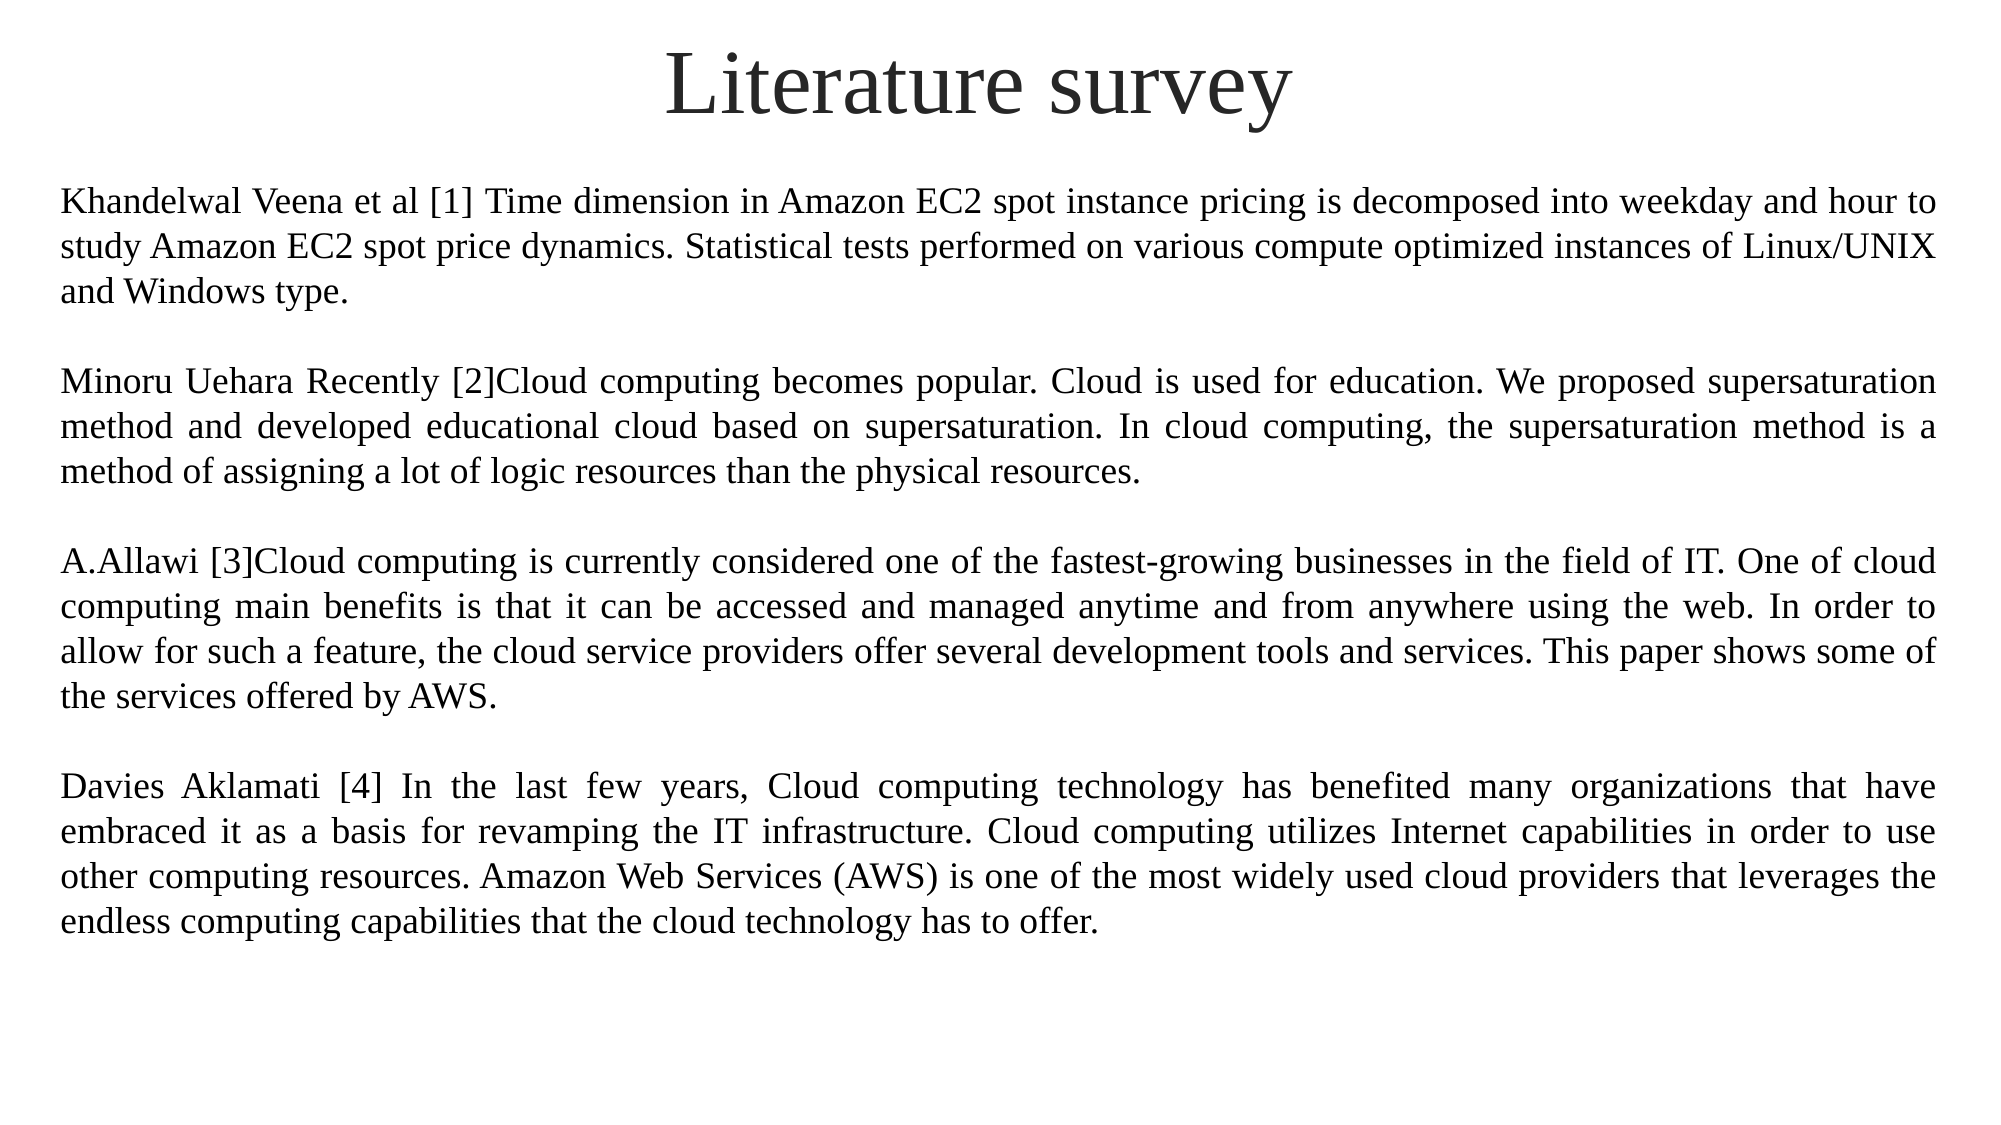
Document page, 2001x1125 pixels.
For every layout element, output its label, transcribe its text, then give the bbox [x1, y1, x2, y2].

title Literature survey [649, 20, 2000, 148]
text_box Khandelwal Veena et al [1] Time dimension in Amazon EC2 spot instance pricing is decomposed into weekday and hour to study Amazon EC2 spot price dynamics. Statistical tests performed on various compute optimized instances of Linux/UNIX and Windows type. Minoru Uehara Recently [2]Cloud computing becomes popular. Cloud is used for education. We proposed supersaturation method and developed educational cloud based on supersaturation. In cloud computing, the supersaturation method is a method of assigning a lot of logic resources than the physical resources. A.Allawi [3]Cloud computing is currently considered one of the fastest-growing businesses in the field of IT. One of cloud computing main benefits is that it can be accessed and managed anytime and from anywhere using the web. In order to allow for such a feature, the cloud service providers offer several development tools and services. This paper shows some of the services offered by AWS. Davies Aklamati [4] In the last few years, Cloud computing technology has benefited many organizations that have embraced it as a basis for revamping the IT infrastructure. Cloud computing utilizes Internet capabilities in order to use other computing resources. Amazon Web Services (AWS) is one of the most widely used cloud providers that leverages the endless computing capabilities that the cloud technology has to offer. [45, 168, 1954, 949]
